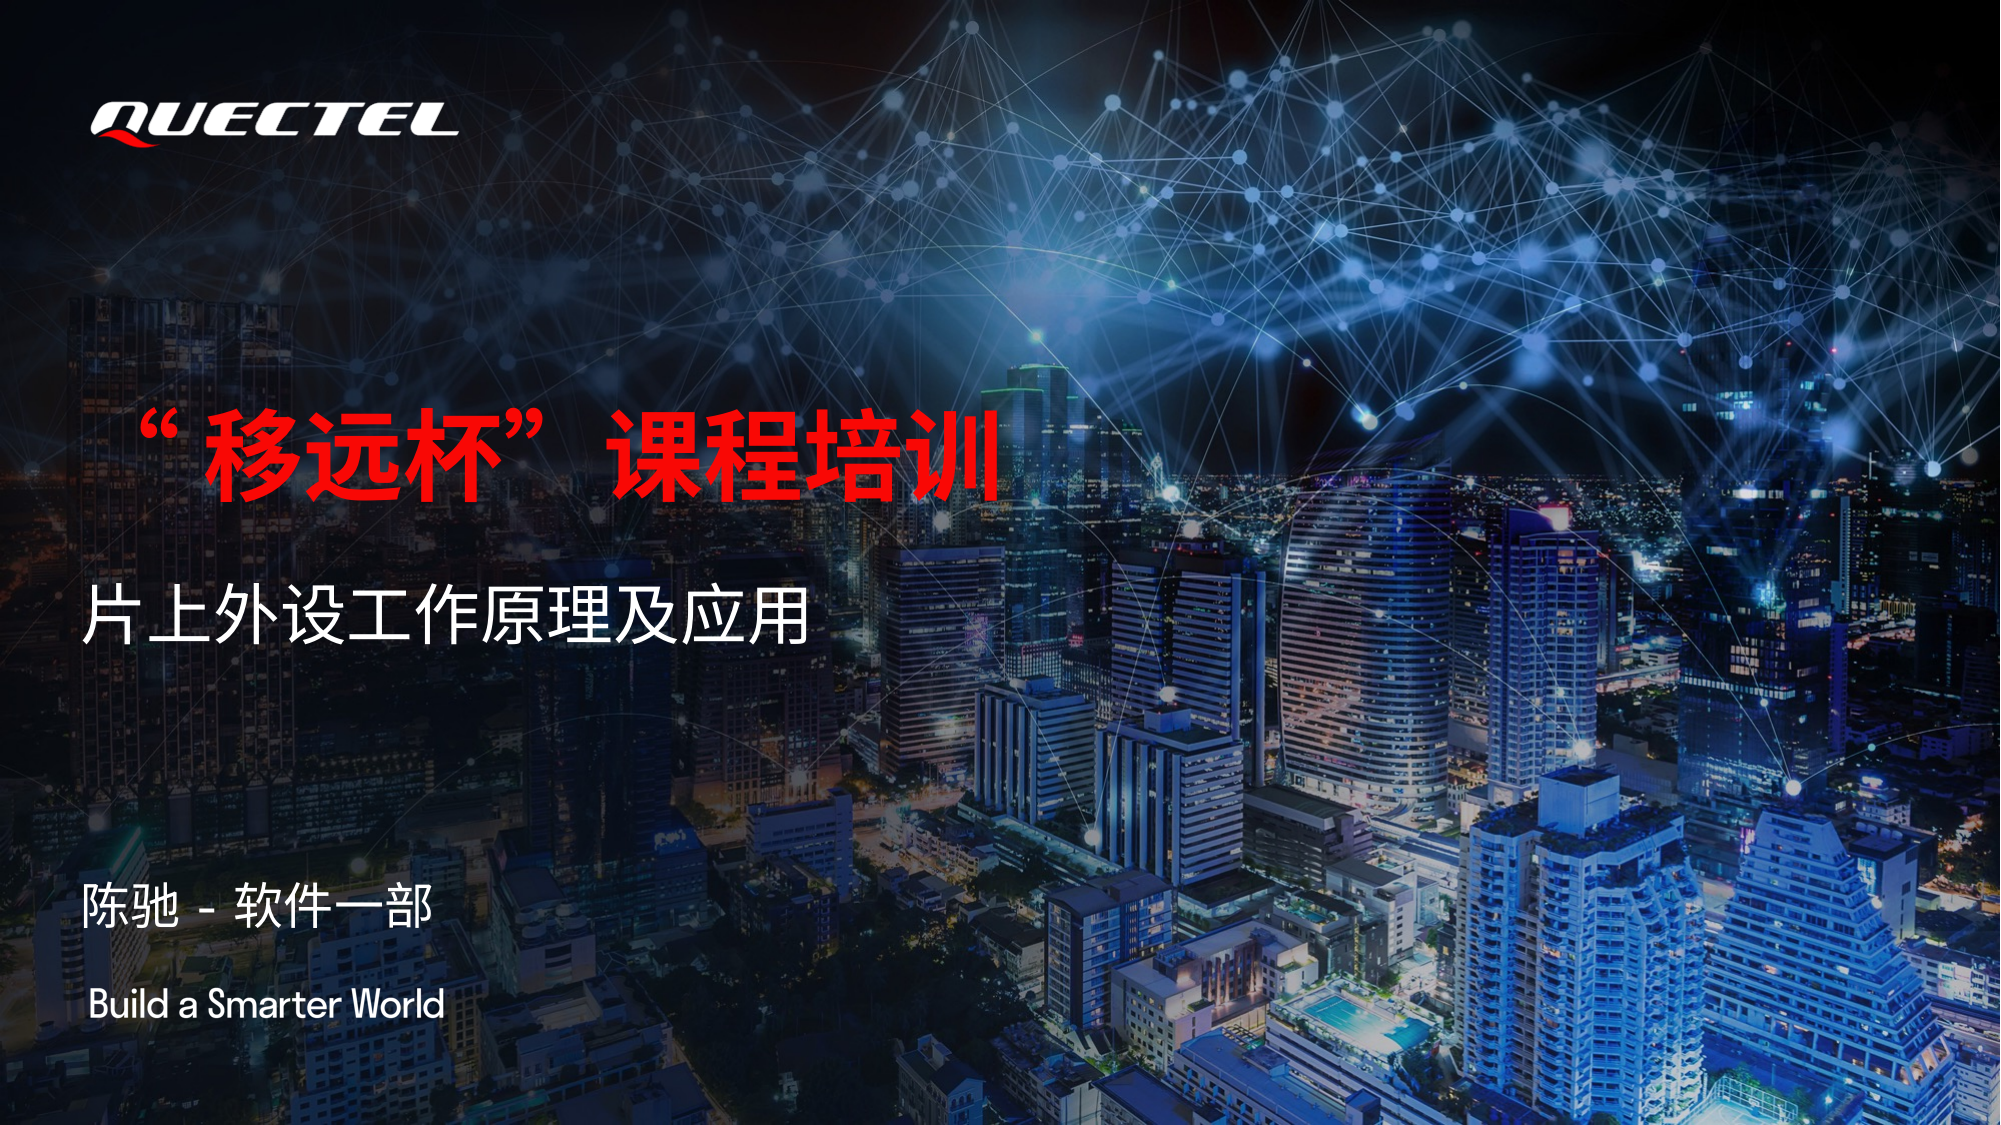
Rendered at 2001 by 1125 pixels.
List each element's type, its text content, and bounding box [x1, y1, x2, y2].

text_box 片上外设工作原理及应用 [79, 573, 847, 654]
text_box 陈驰-软件一部 [79, 874, 1167, 935]
text_box “移远杯”课程培训 [79, 393, 1366, 514]
picture [0, 0, 2000, 1125]
